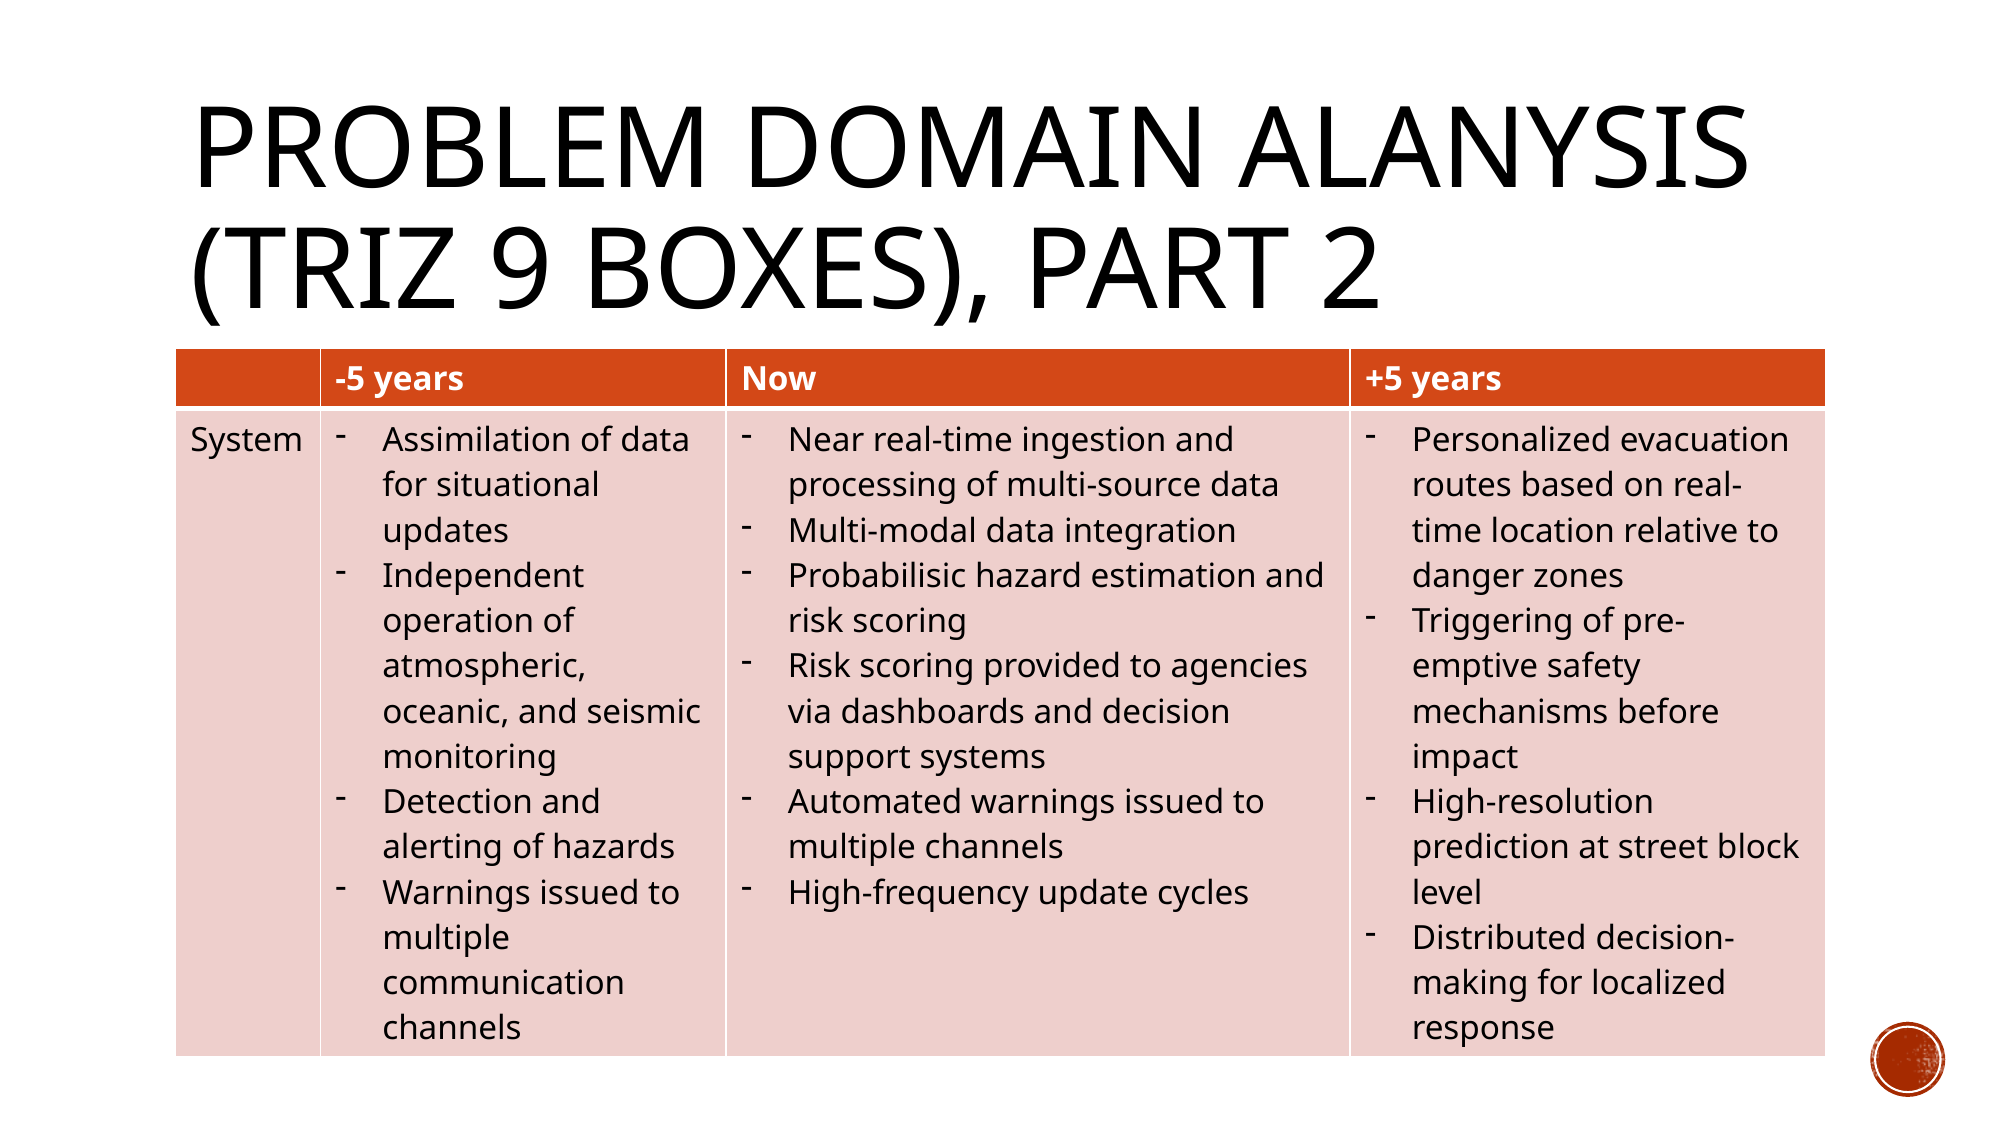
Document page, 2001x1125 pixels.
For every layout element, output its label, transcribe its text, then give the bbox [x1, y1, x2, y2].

table_cell Personalized evacuation routes based on real-time location relative to danger zones Triggering of pre-emptive safety mechanisms before impact High-resolution prediction at street block level Distributed decision-making for localized response [1351, 411, 1825, 1056]
table_header Now [727, 349, 1349, 406]
title Problem domain alanysis (TRIZ 9 boxes), Part 2 [175, 79, 1826, 344]
table_cell Near real-time ingestion and processing of multi-source data Multi-modal data integration Probabilisic hazard estimation and risk scoring Risk scoring provided to agencies via dashboards and decision support systems Automated warnings issued to multiple channels High-frequency update cycles [727, 411, 1349, 1056]
table_header [176, 349, 320, 406]
table_header +5 years [1351, 349, 1825, 406]
table_header -5 years [321, 349, 725, 406]
table_cell Assimilation of data for situational updates Independent operation of atmospheric, oceanic, and seismic monitoring Detection and alerting of hazards Warnings issued to multiple communication channels [321, 411, 725, 1056]
table_cell System [176, 411, 320, 1056]
